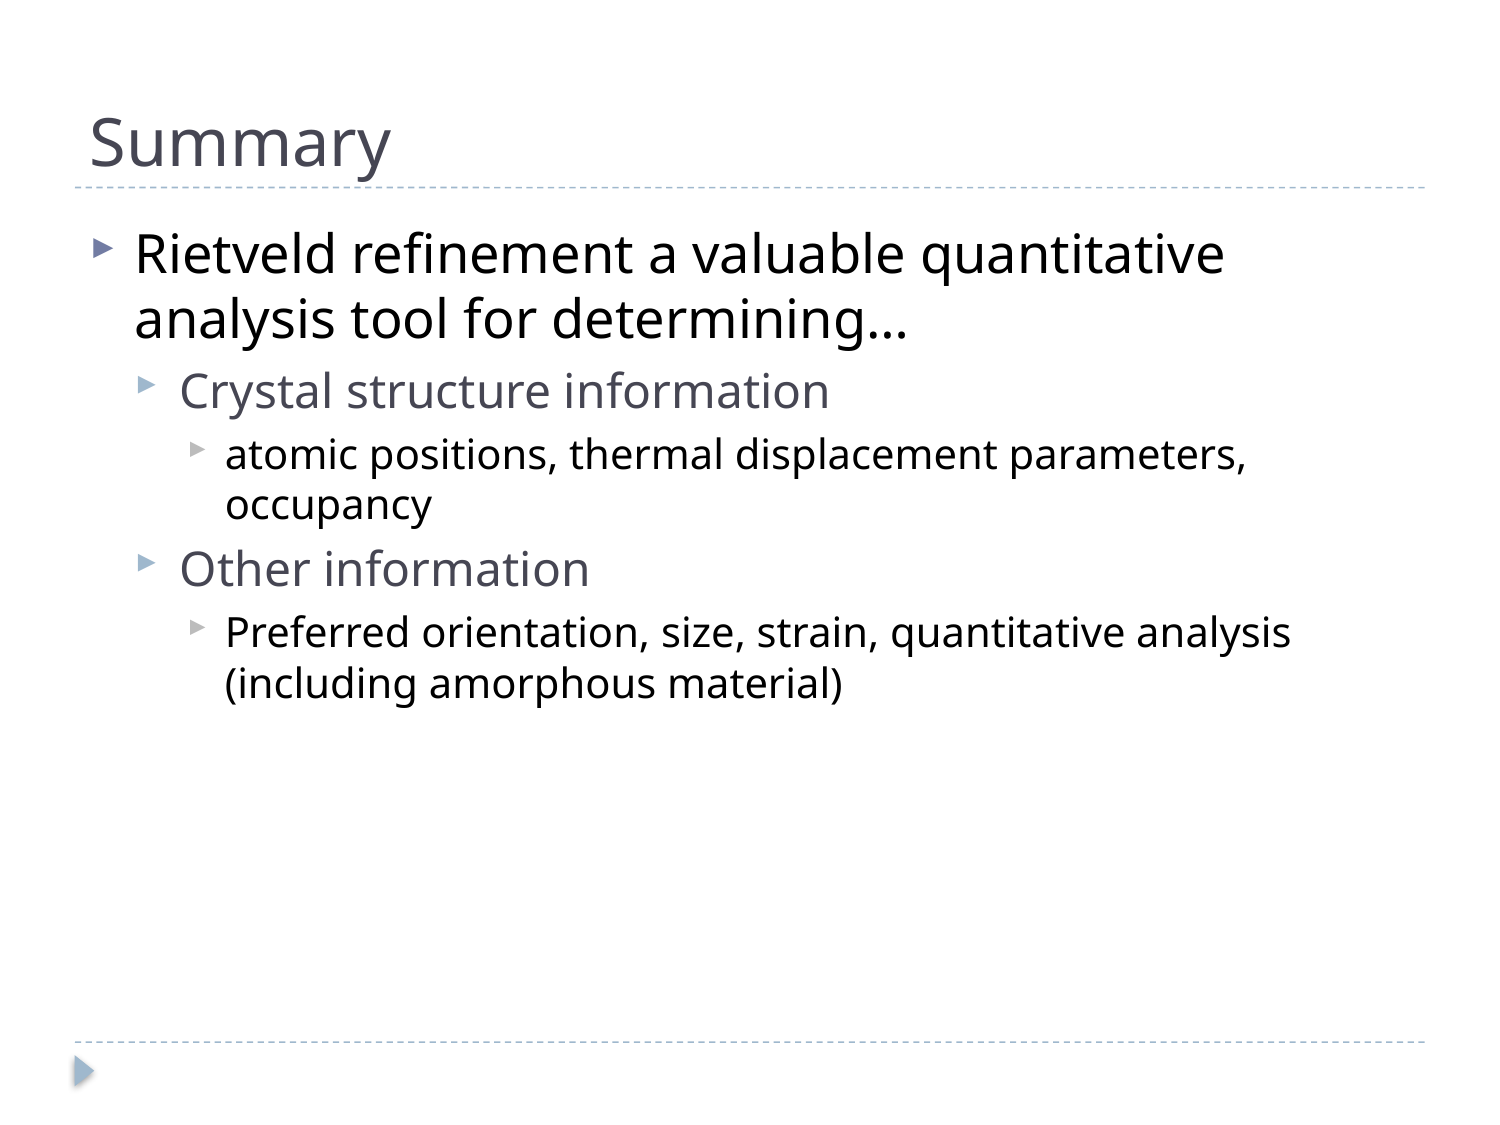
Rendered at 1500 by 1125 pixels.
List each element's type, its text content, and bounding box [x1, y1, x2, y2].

title Summary [75, 24, 1425, 188]
list Rietveld refinement a valuable quantitative analysis tool for determining… Crystal structure information atomic positions, thermal displacement parameters, occupancy Other information Preferred orientation, size, strain, quantitative analysis (including amorphous material) [75, 212, 1425, 1023]
